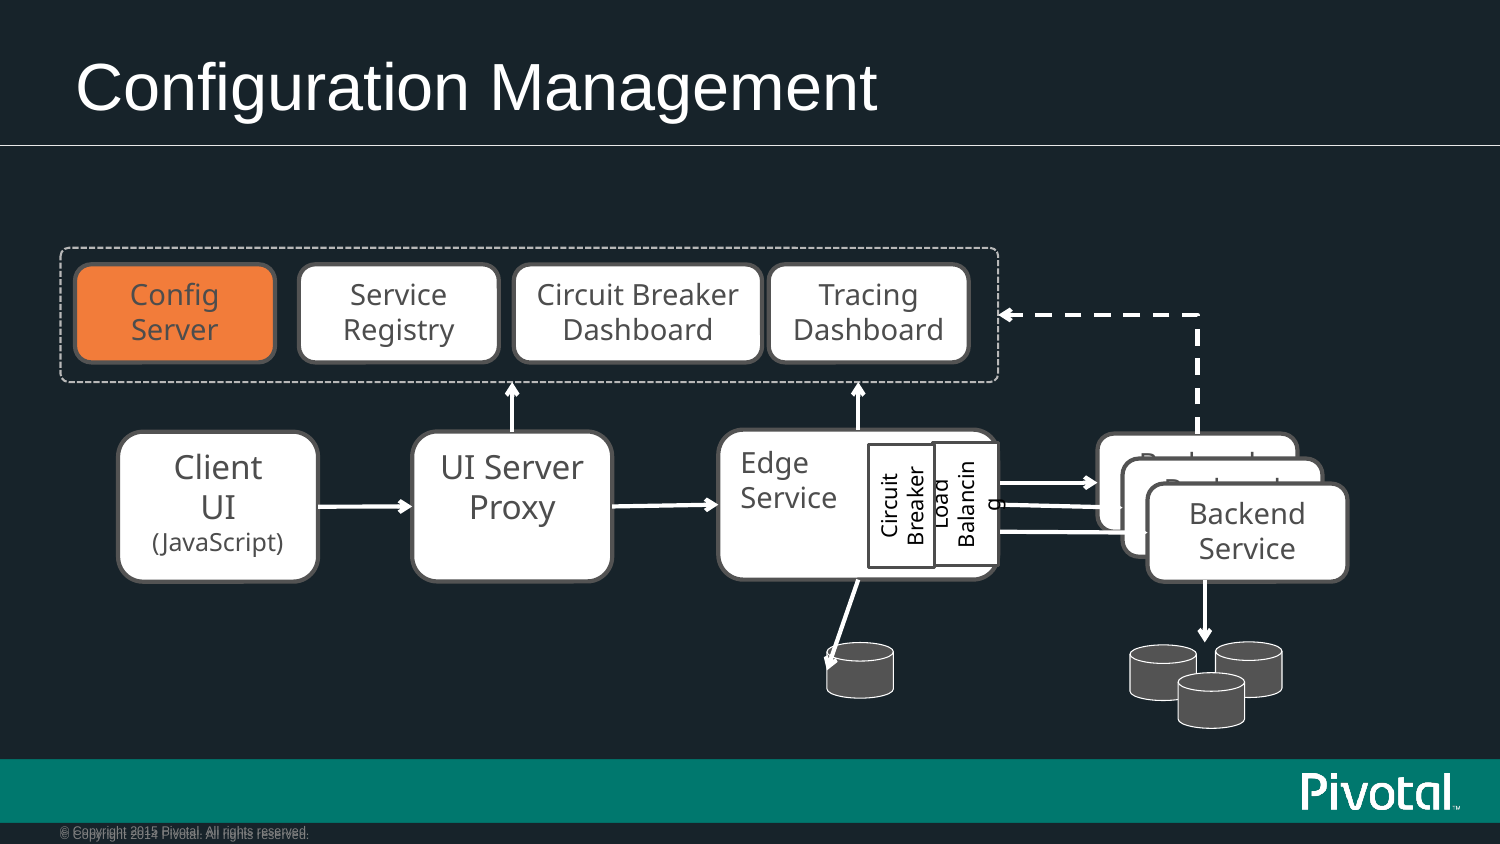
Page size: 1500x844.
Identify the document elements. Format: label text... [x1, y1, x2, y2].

text_box Circuit Breaker Dashboard [511, 262, 765, 365]
title Configuration Management [74, 51, 1426, 113]
text_box Edge Service [716, 427, 998, 582]
text_box Load Balancing [932, 442, 999, 567]
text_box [1038, 274, 1158, 475]
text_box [997, 504, 1123, 508]
text_box UI Server Proxy [410, 429, 615, 584]
text_box Circuit Breaker [868, 444, 935, 568]
text_box Tracing Dashboard [766, 262, 971, 365]
text_box Client UI (JavaScript) [115, 429, 321, 584]
text_box [826, 641, 895, 699]
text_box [1097, 433, 1348, 583]
text_box [60, 247, 999, 383]
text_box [1129, 641, 1283, 729]
picture [1302, 773, 1460, 810]
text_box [857, 579, 861, 643]
